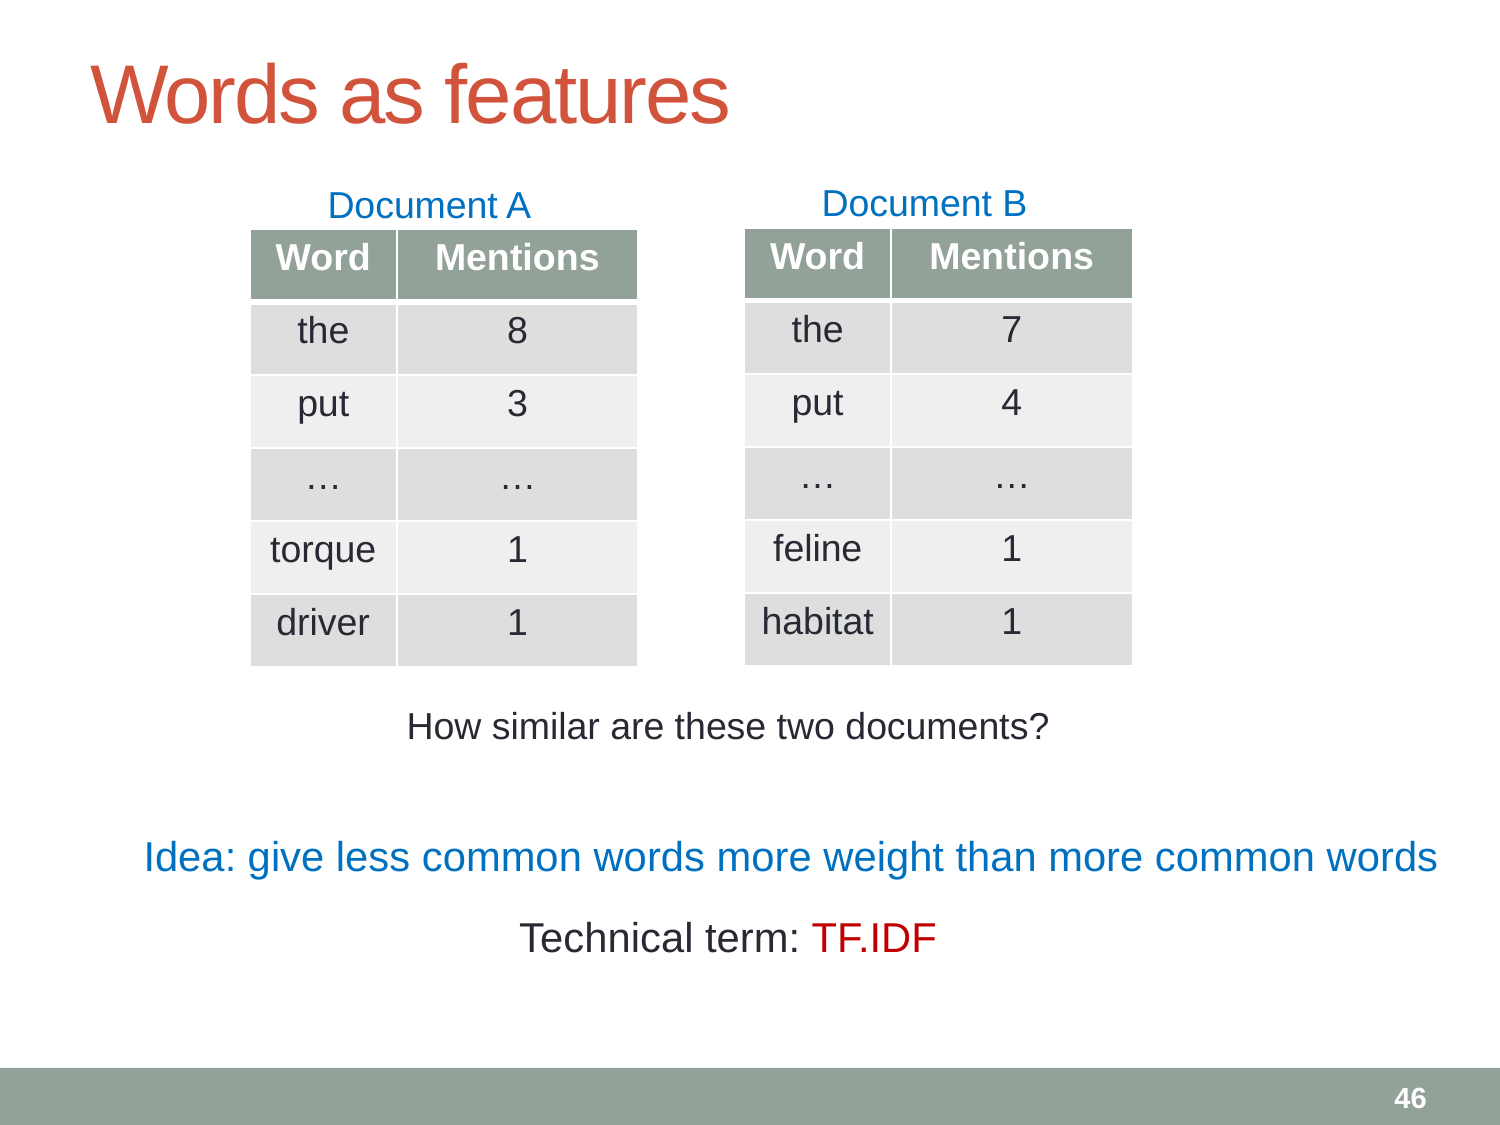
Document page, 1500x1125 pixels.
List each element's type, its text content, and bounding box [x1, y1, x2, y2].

table_cell … [251, 449, 396, 520]
table_cell feline [745, 521, 890, 592]
table_cell 1 [892, 594, 1132, 665]
table_cell 1 [398, 595, 637, 666]
table_cell 4 [892, 375, 1132, 446]
text_box Document A [312, 173, 547, 233]
table_cell 3 [398, 376, 637, 447]
title Words as features [75, 9, 1425, 172]
table_cell … [892, 448, 1132, 519]
table_header Word [745, 229, 890, 298]
table_cell 1 [892, 521, 1132, 592]
table_cell … [398, 449, 637, 520]
table_header Mentions [892, 229, 1132, 298]
table_cell the [745, 303, 890, 373]
table_cell the [251, 305, 396, 374]
table_cell put [745, 375, 890, 446]
table_cell torque [251, 522, 396, 593]
table_header Mentions [398, 230, 637, 299]
table_cell habitat [745, 594, 890, 665]
table_cell put [251, 376, 396, 447]
table_cell … [745, 448, 890, 519]
table_header Word [251, 230, 396, 299]
table_cell 1 [398, 522, 637, 593]
text_box Document B [806, 171, 1043, 232]
slide_number 46 [1379, 1069, 1496, 1124]
text_box How similar are these two documents? [391, 694, 1065, 755]
text_box Technical term: TF.IDF [504, 903, 952, 969]
text_box Idea: give less common words more weight than more common words [128, 822, 1455, 888]
table_cell 7 [892, 303, 1132, 373]
table_cell 8 [398, 305, 637, 374]
table_cell driver [251, 595, 396, 666]
